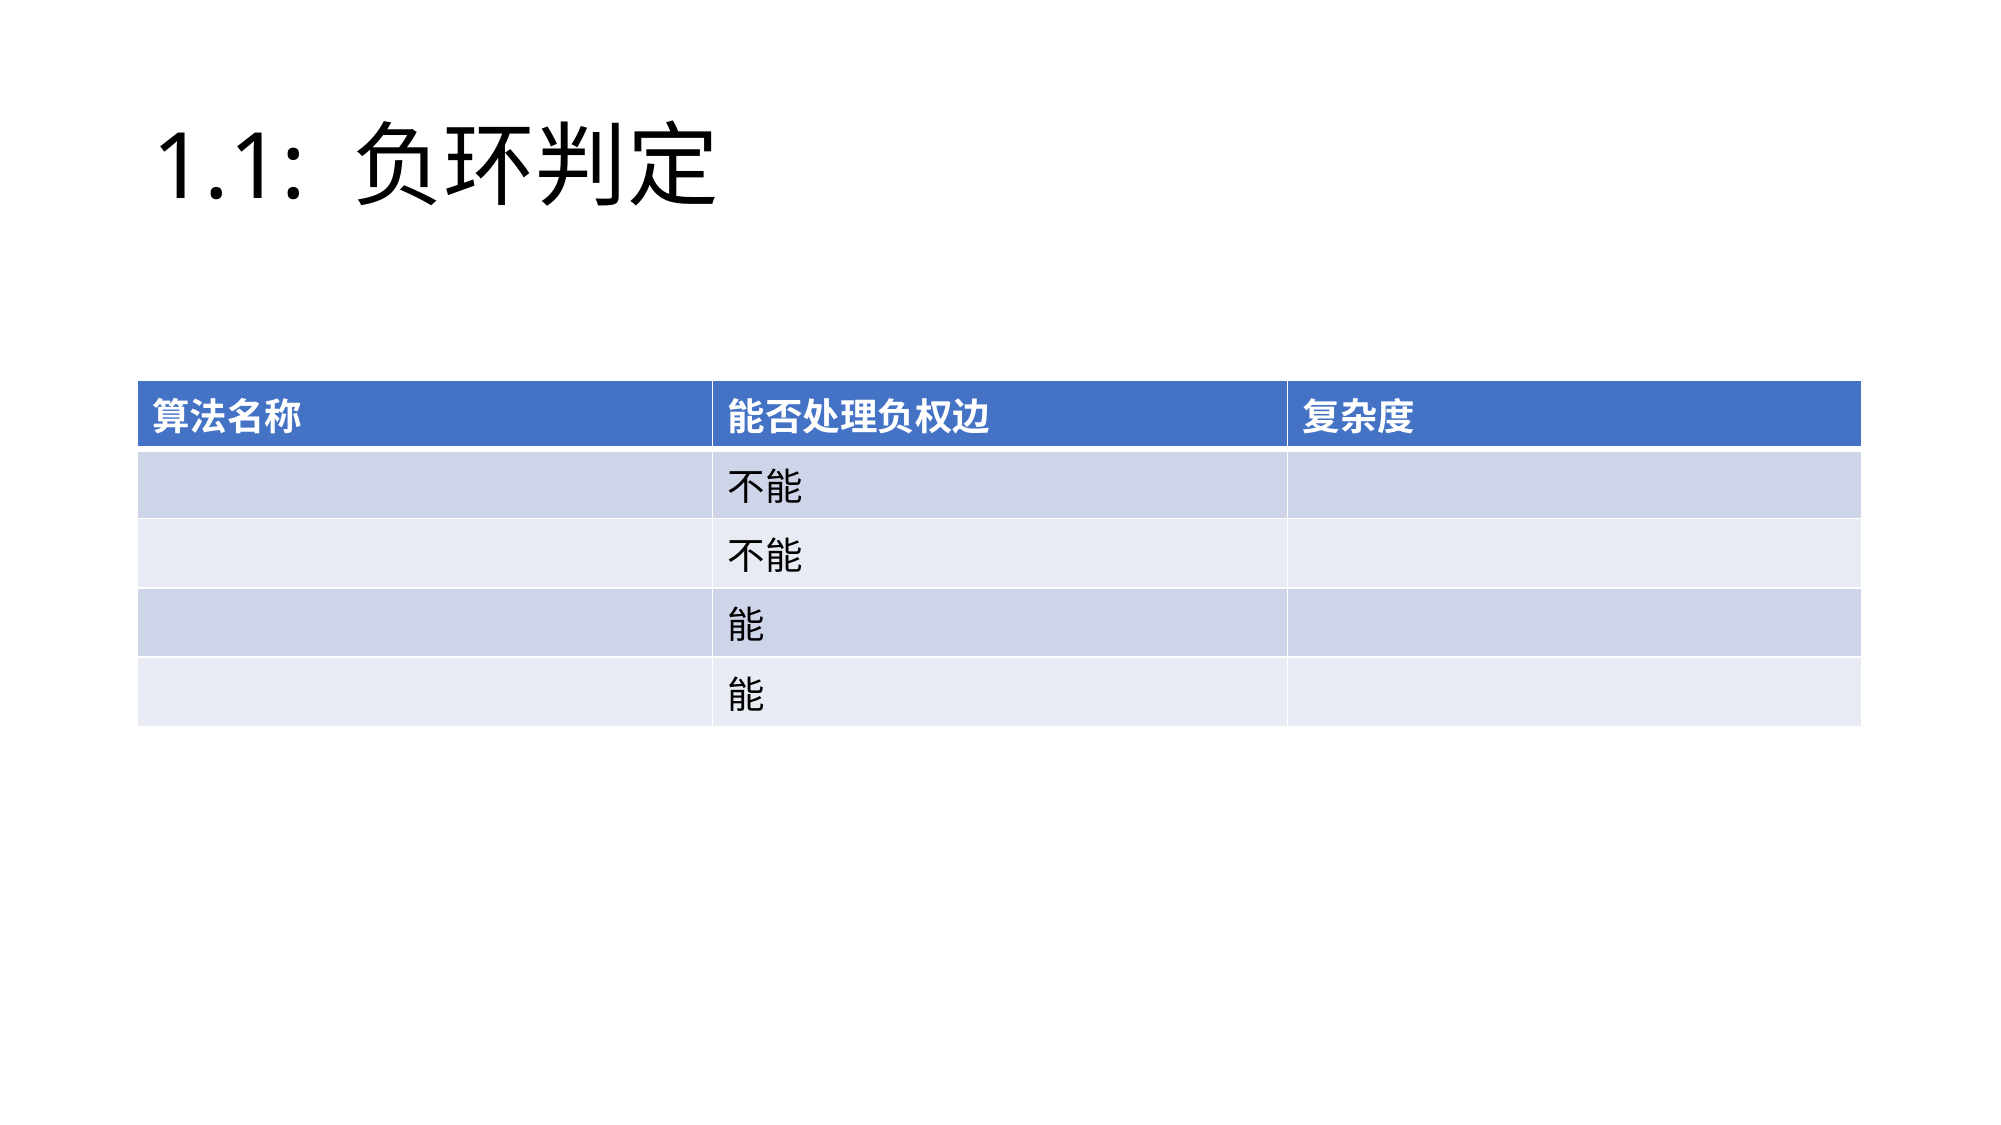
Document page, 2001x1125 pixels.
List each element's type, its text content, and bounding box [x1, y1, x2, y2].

title 1.1: 负环判定 [137, 59, 1863, 278]
